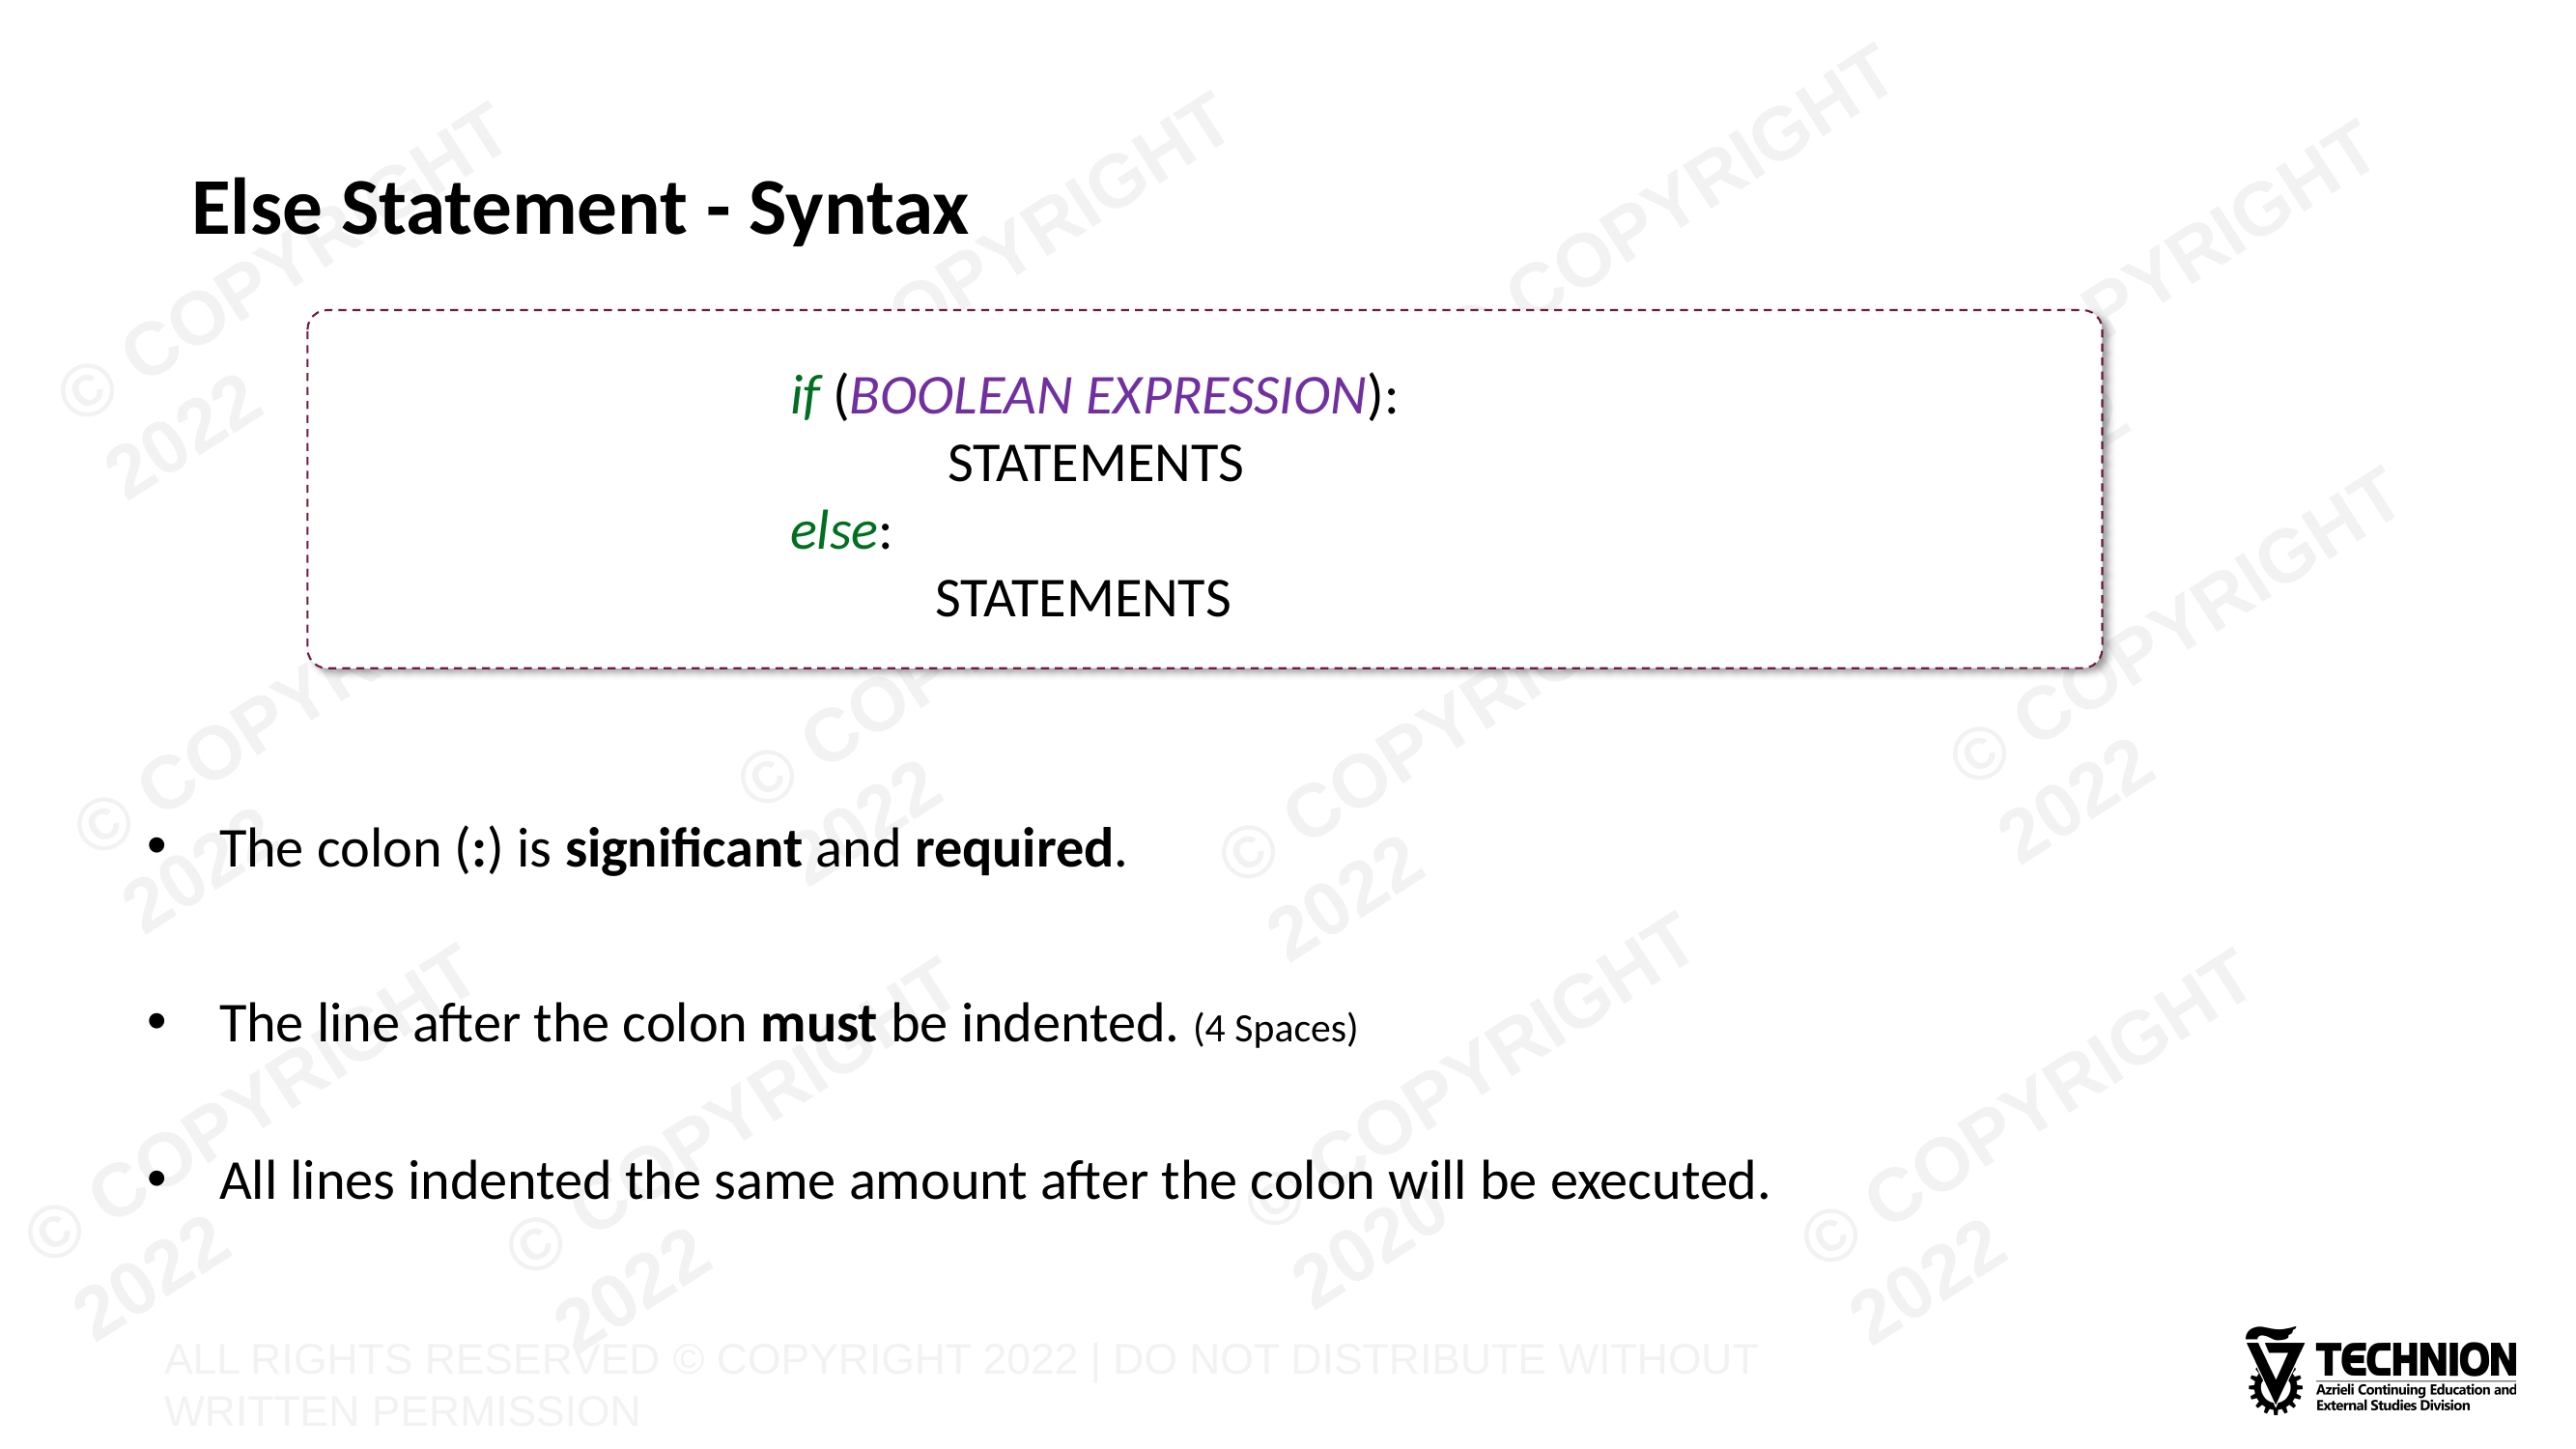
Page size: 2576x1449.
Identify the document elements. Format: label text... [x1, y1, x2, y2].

text_box if (BOOLEAN EXPRESSION): STATEMENTS else: STATEMENTS [776, 350, 1955, 636]
text_box [306, 308, 2104, 669]
title Else Statement - Syntax [177, 122, 2399, 295]
list The colon (:) is significant and required. The line after the colon must be indented. (4 Spaces) All lines indented the same amount after the colon will be executed. [132, 810, 2354, 1449]
